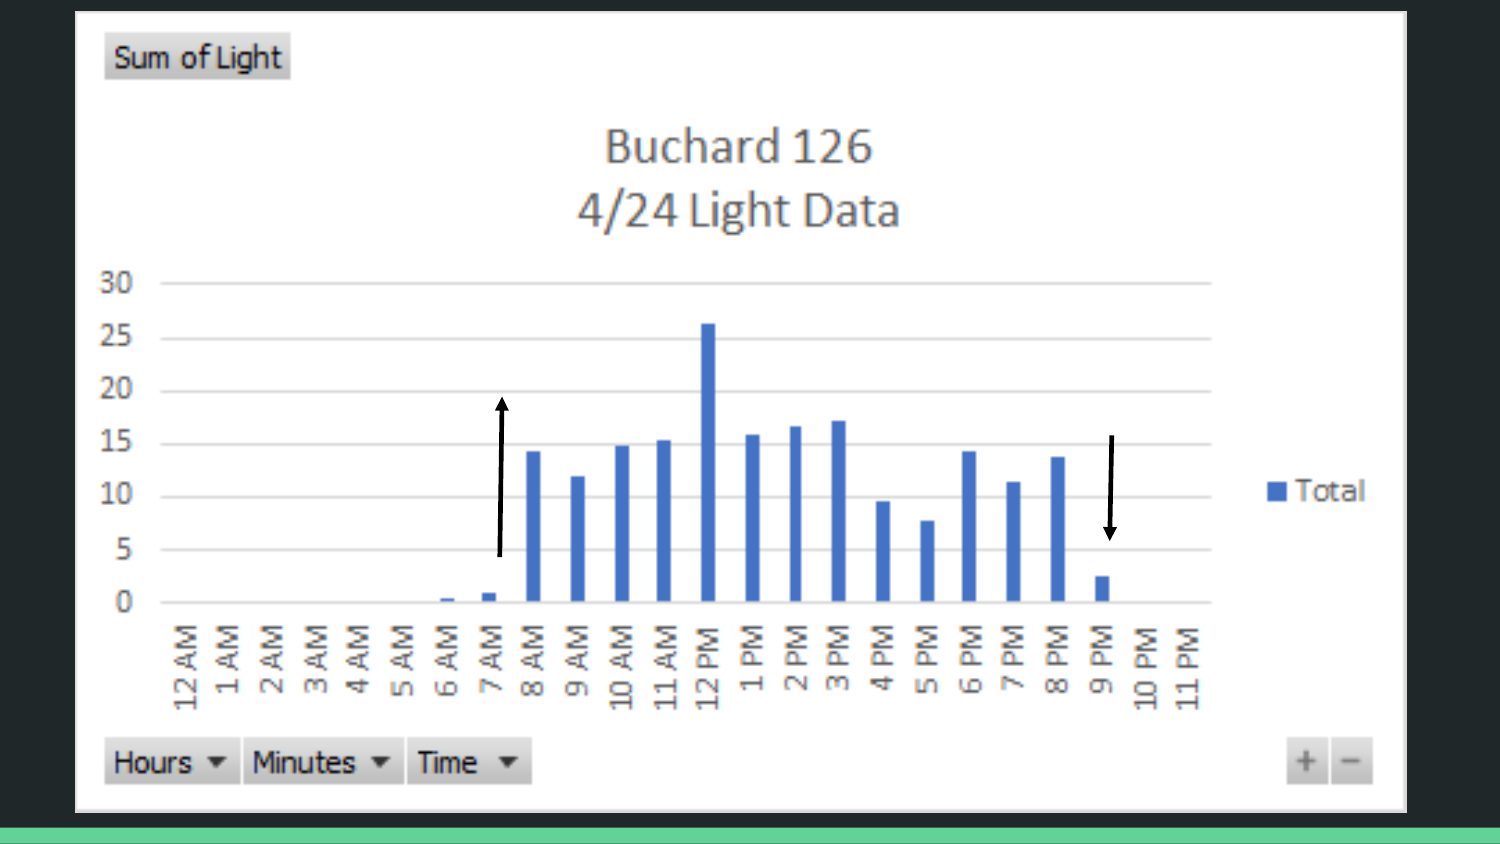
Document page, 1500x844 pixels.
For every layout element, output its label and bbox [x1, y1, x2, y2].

picture [75, 11, 1407, 813]
text_box [499, 396, 503, 558]
